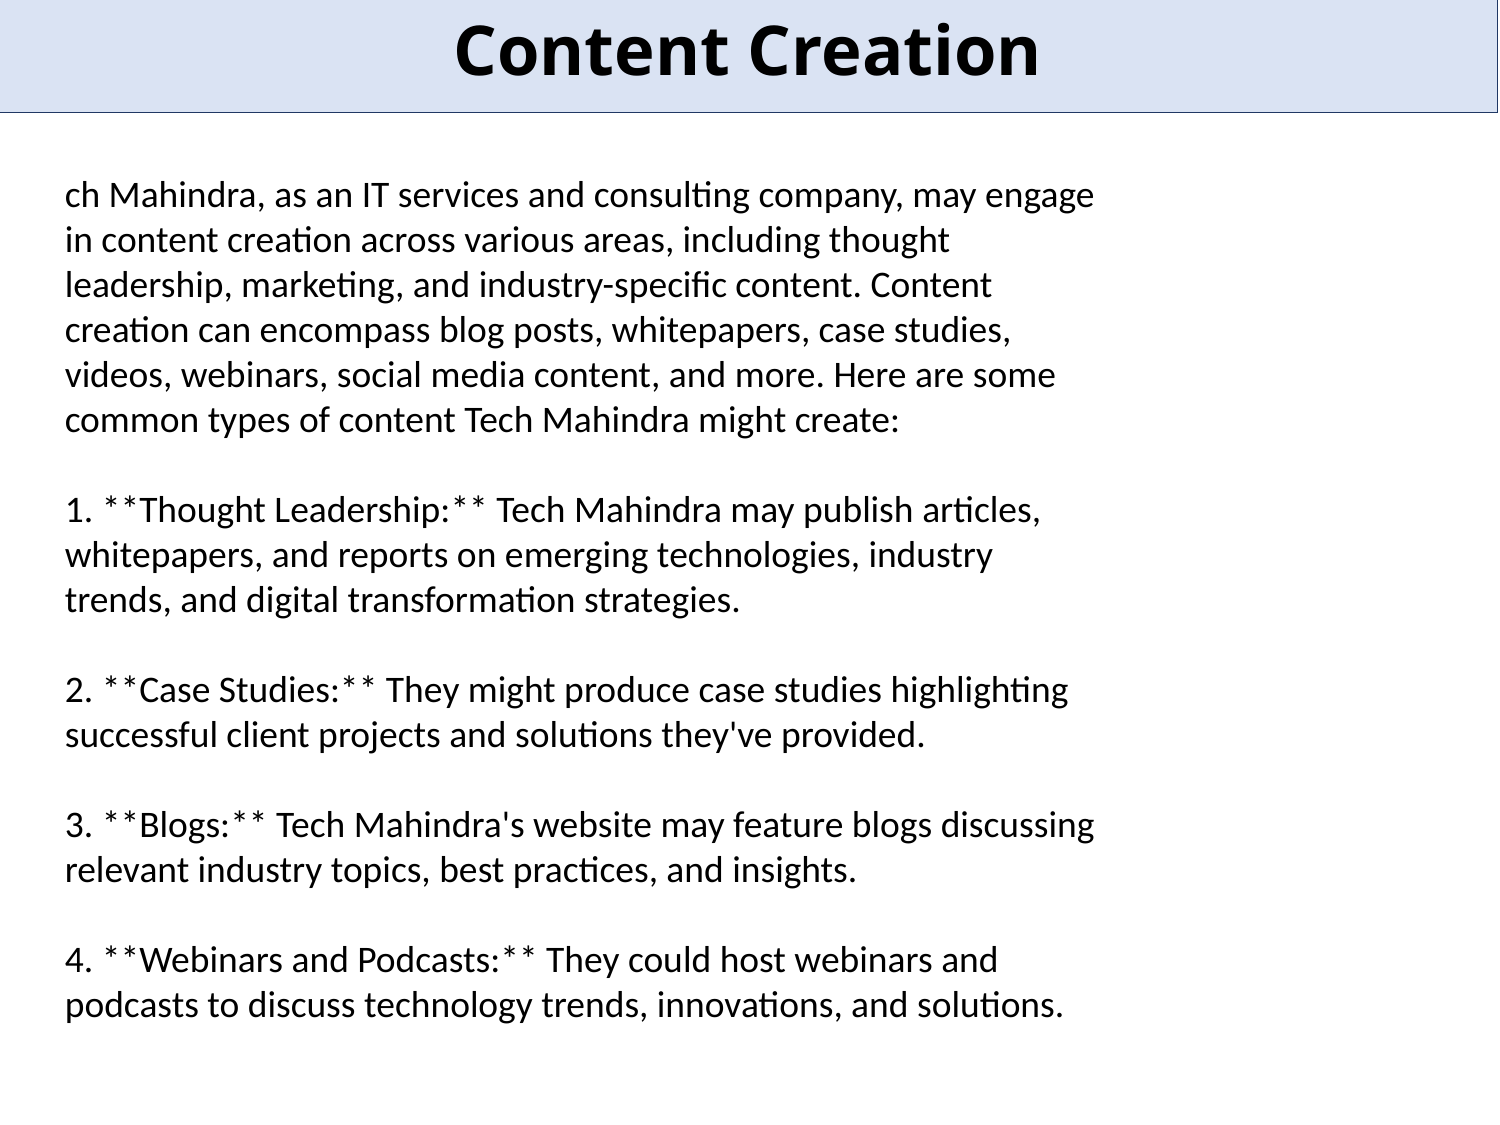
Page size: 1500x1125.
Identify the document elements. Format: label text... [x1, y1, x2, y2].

text_box ch Mahindra, as an IT services and consulting company, may engage in content creation across various areas, including thought leadership, marketing, and industry-specific content. Content creation can encompass blog posts, whitepapers, case studies, videos, webinars, social media content, and more. Here are some common types of content Tech Mahindra might create: 1. **Thought Leadership:** Tech Mahindra may publish articles, whitepapers, and reports on emerging technologies, industry trends, and digital transformation strategies. 2. **Case Studies:** They might produce case studies highlighting successful client projects and solutions they've provided. 3. **Blogs:** Tech Mahindra's website may feature blogs discussing relevant industry topics, best practices, and insights. 4. **Webinars and Podcasts:** They could host webinars and podcasts to discuss technology trends, innovations, and solutions. [49, 162, 1125, 1123]
title Content Creation [0, 0, 1498, 113]
